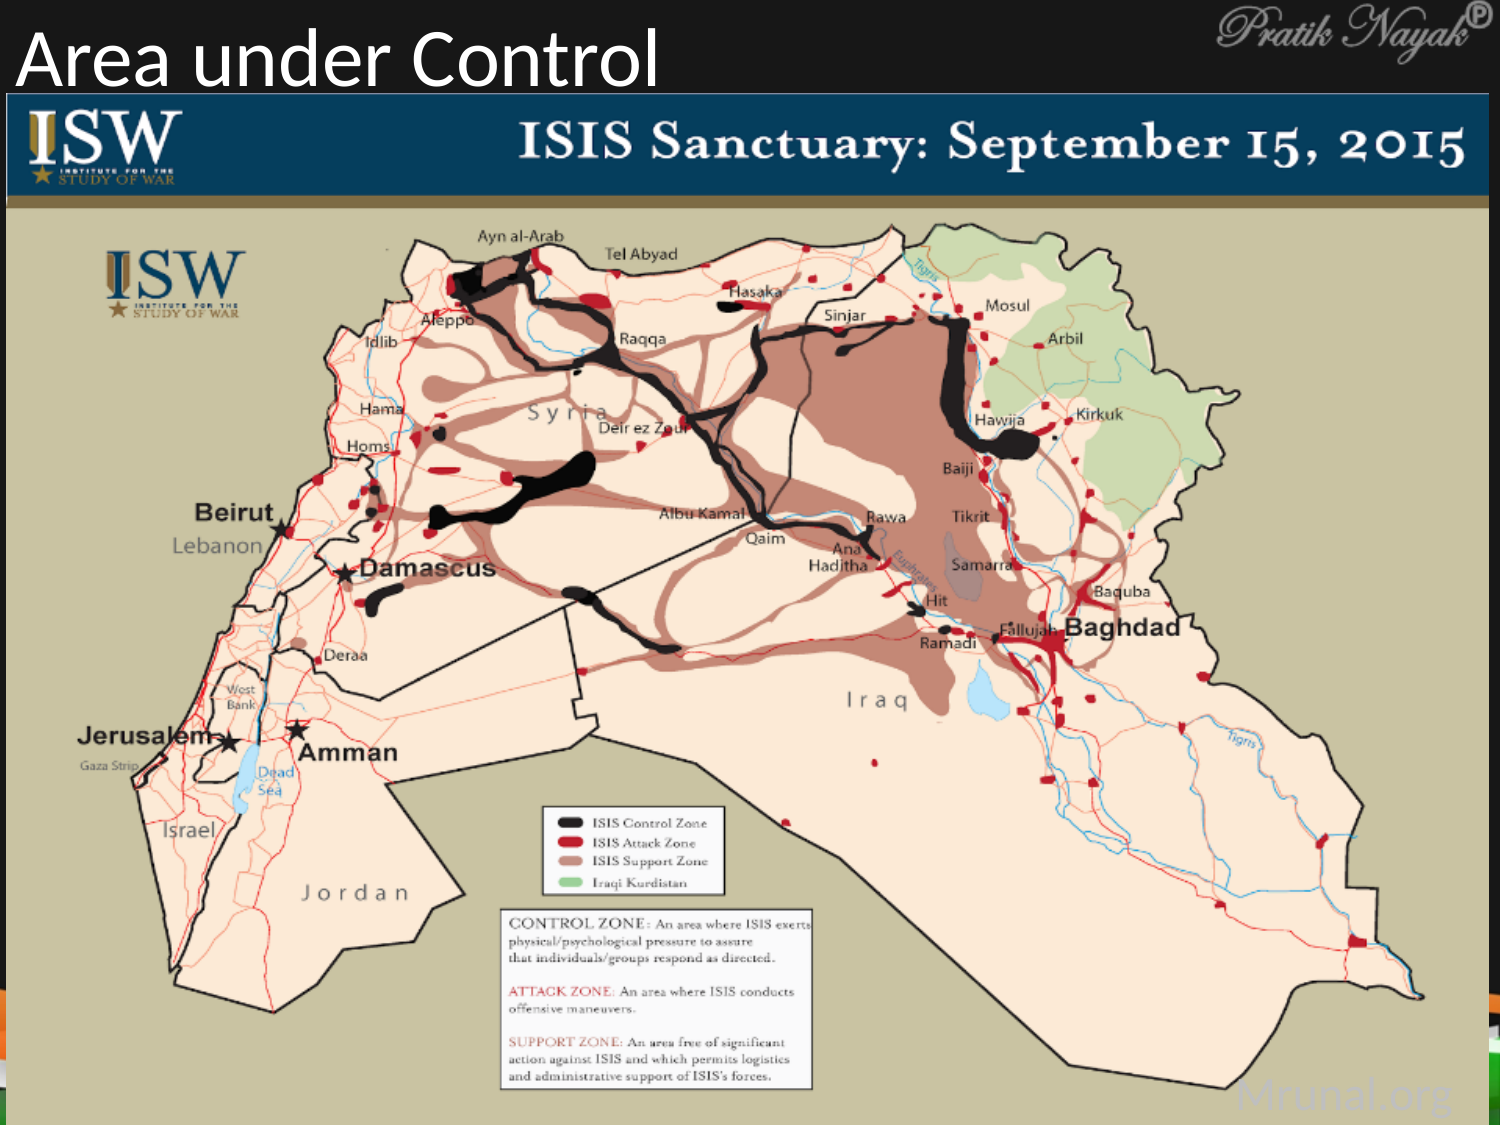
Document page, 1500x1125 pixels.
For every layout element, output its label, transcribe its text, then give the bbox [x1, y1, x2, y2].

picture [0, 0, 1500, 1125]
title Area under Control [0, 0, 1350, 103]
text_box Mrunal.org [1493, 1054, 1500, 1125]
